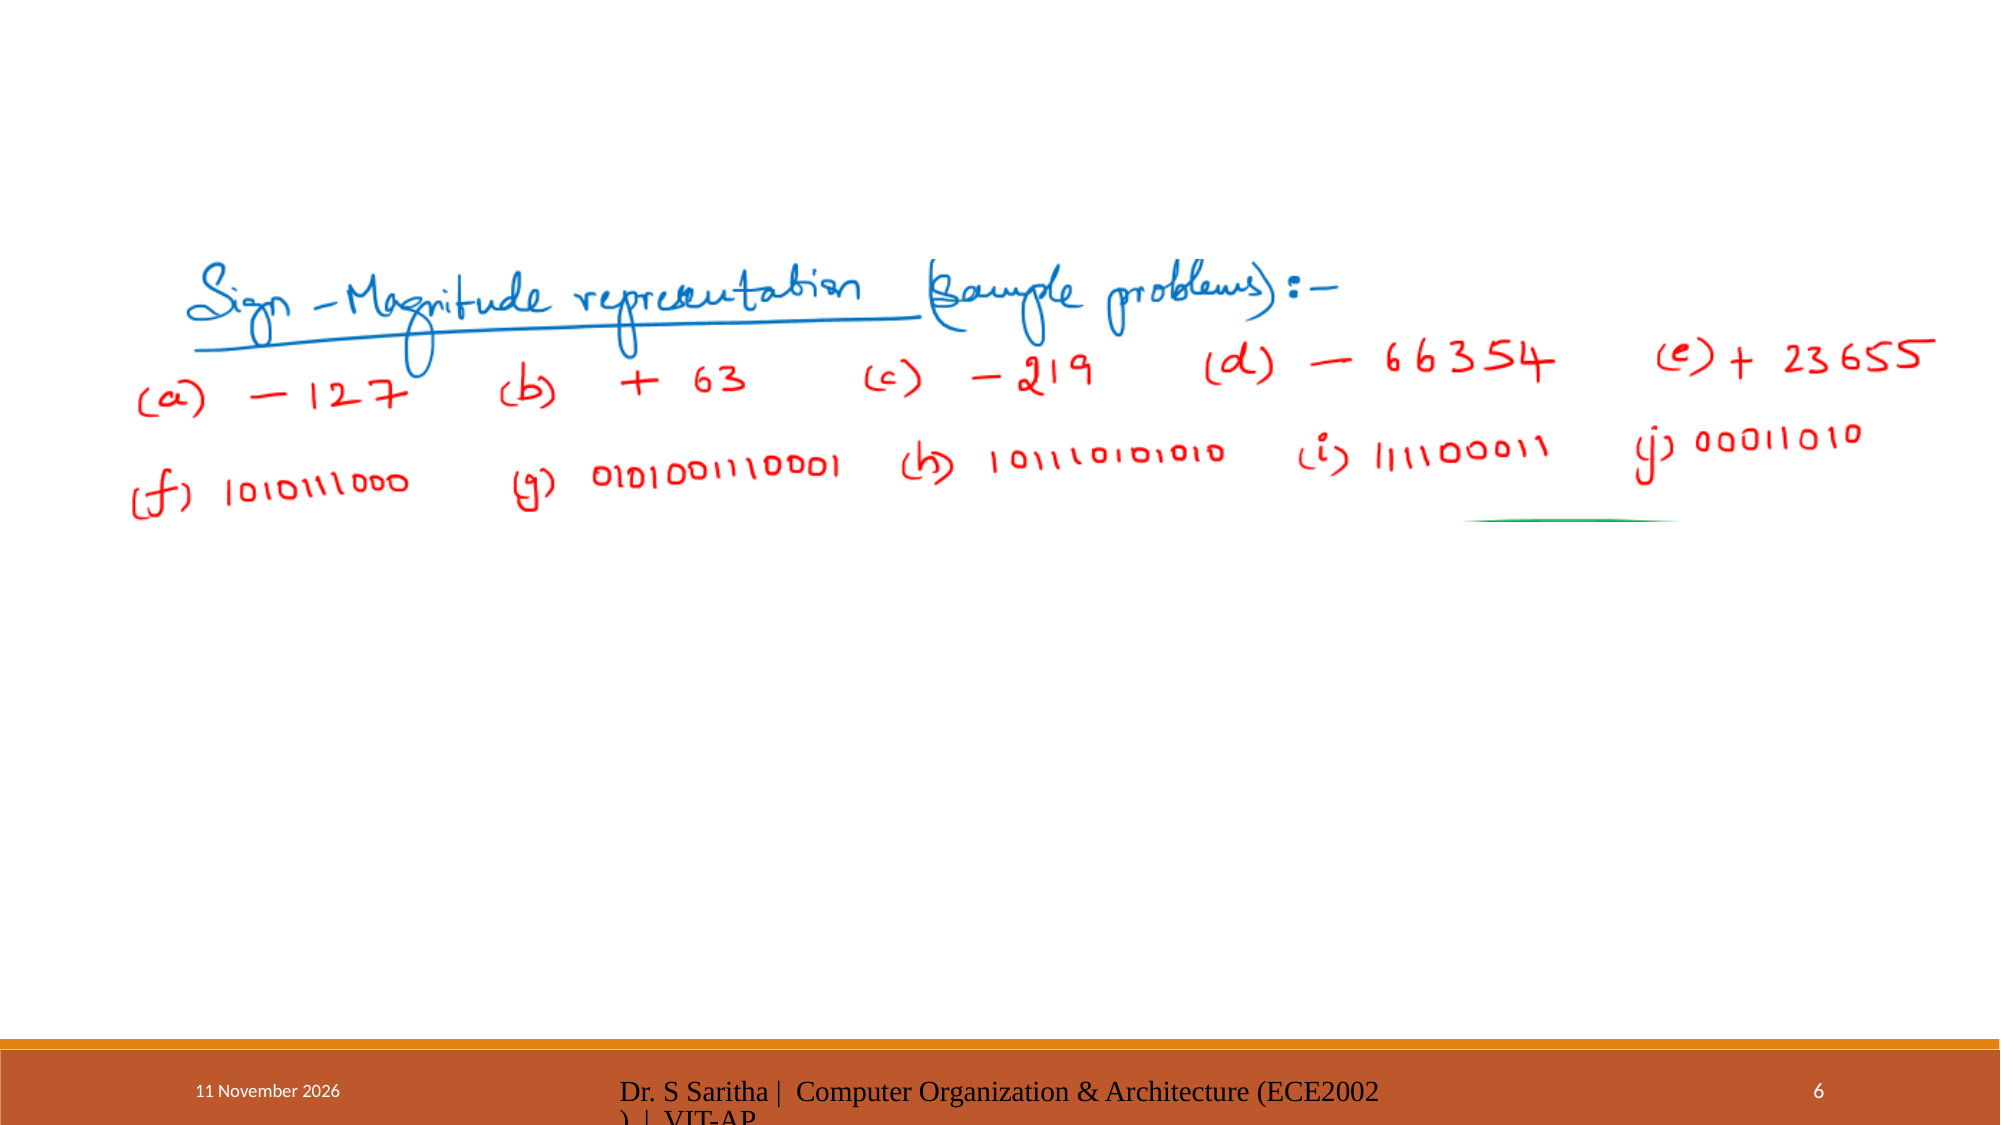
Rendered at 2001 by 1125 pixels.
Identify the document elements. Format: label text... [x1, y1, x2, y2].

footer Dr. S Saritha | Computer Organization & Architecture (ECE2002) | VIT-AP [604, 1059, 1396, 1120]
slide_number 6 [1624, 1059, 1840, 1120]
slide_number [180, 1059, 586, 1120]
picture [114, 259, 1954, 523]
